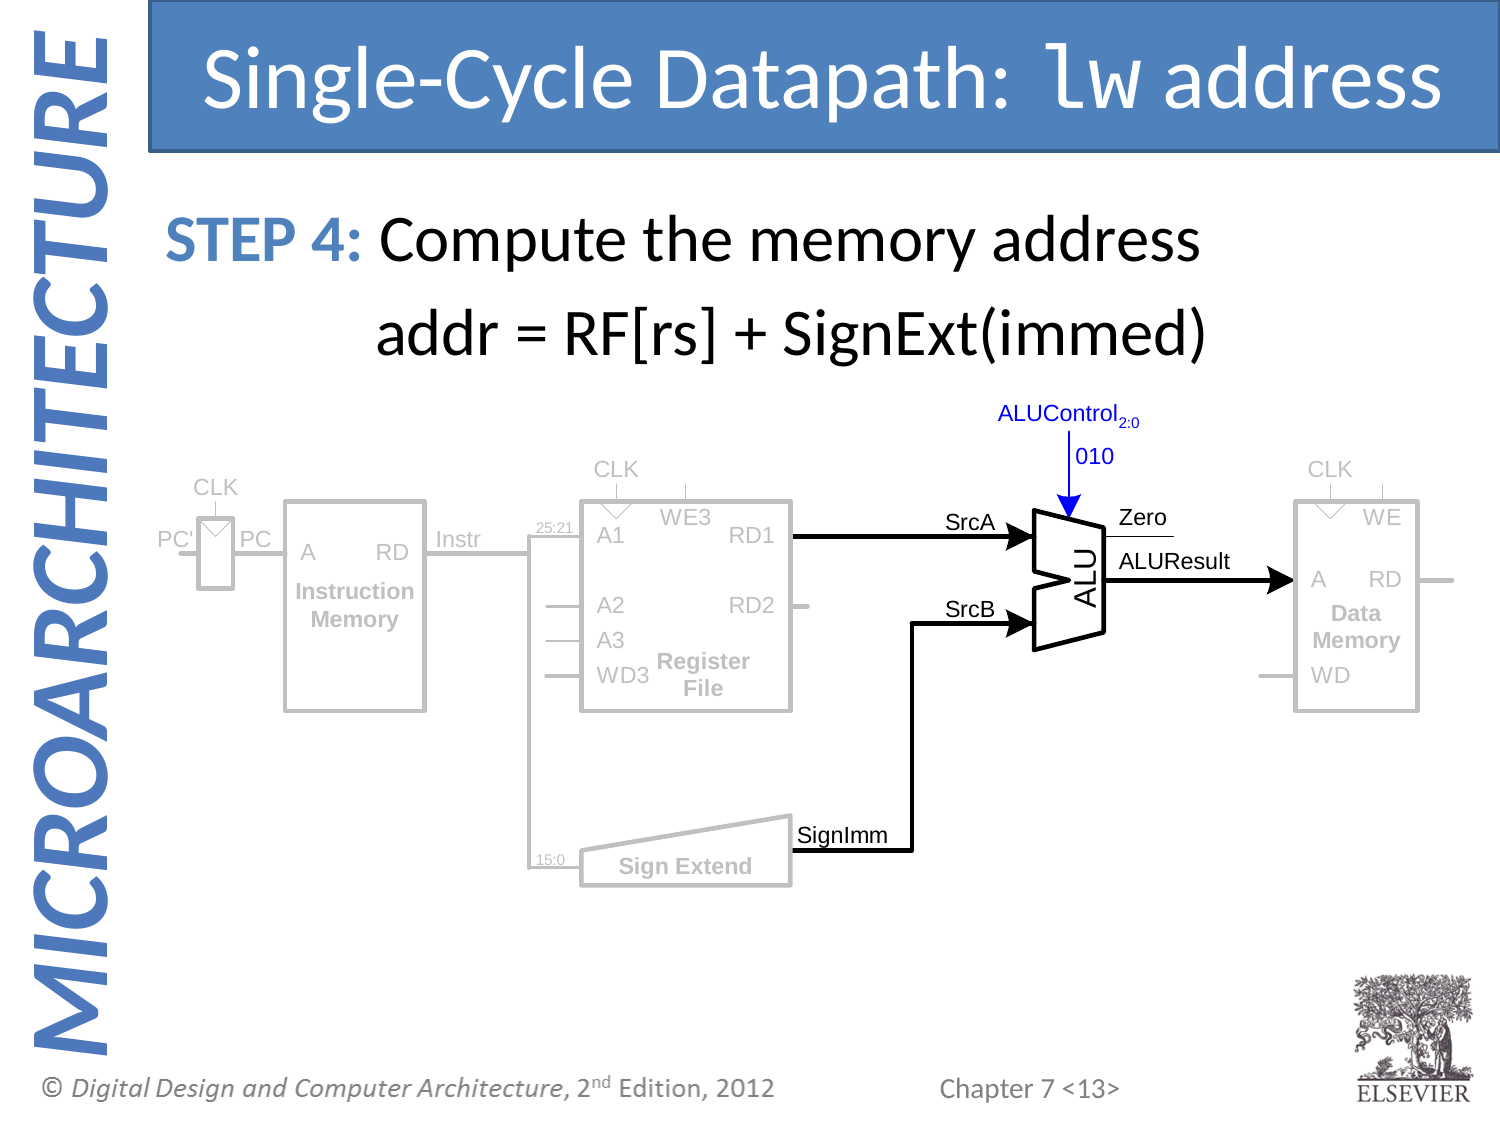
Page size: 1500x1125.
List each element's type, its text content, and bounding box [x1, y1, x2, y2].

list STEP 4: Compute the memory address addr = RF[rs] + SignExt(immed) [150, 923, 1413, 1000]
list STEP 4: Compute the memory address addr = RF[rs] + SignExt(immed) [150, 187, 1413, 373]
text_box Single-Cycle Datapath: lw address [187, 11, 1488, 134]
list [137, 374, 1463, 916]
picture [0, 0, 1500, 1125]
